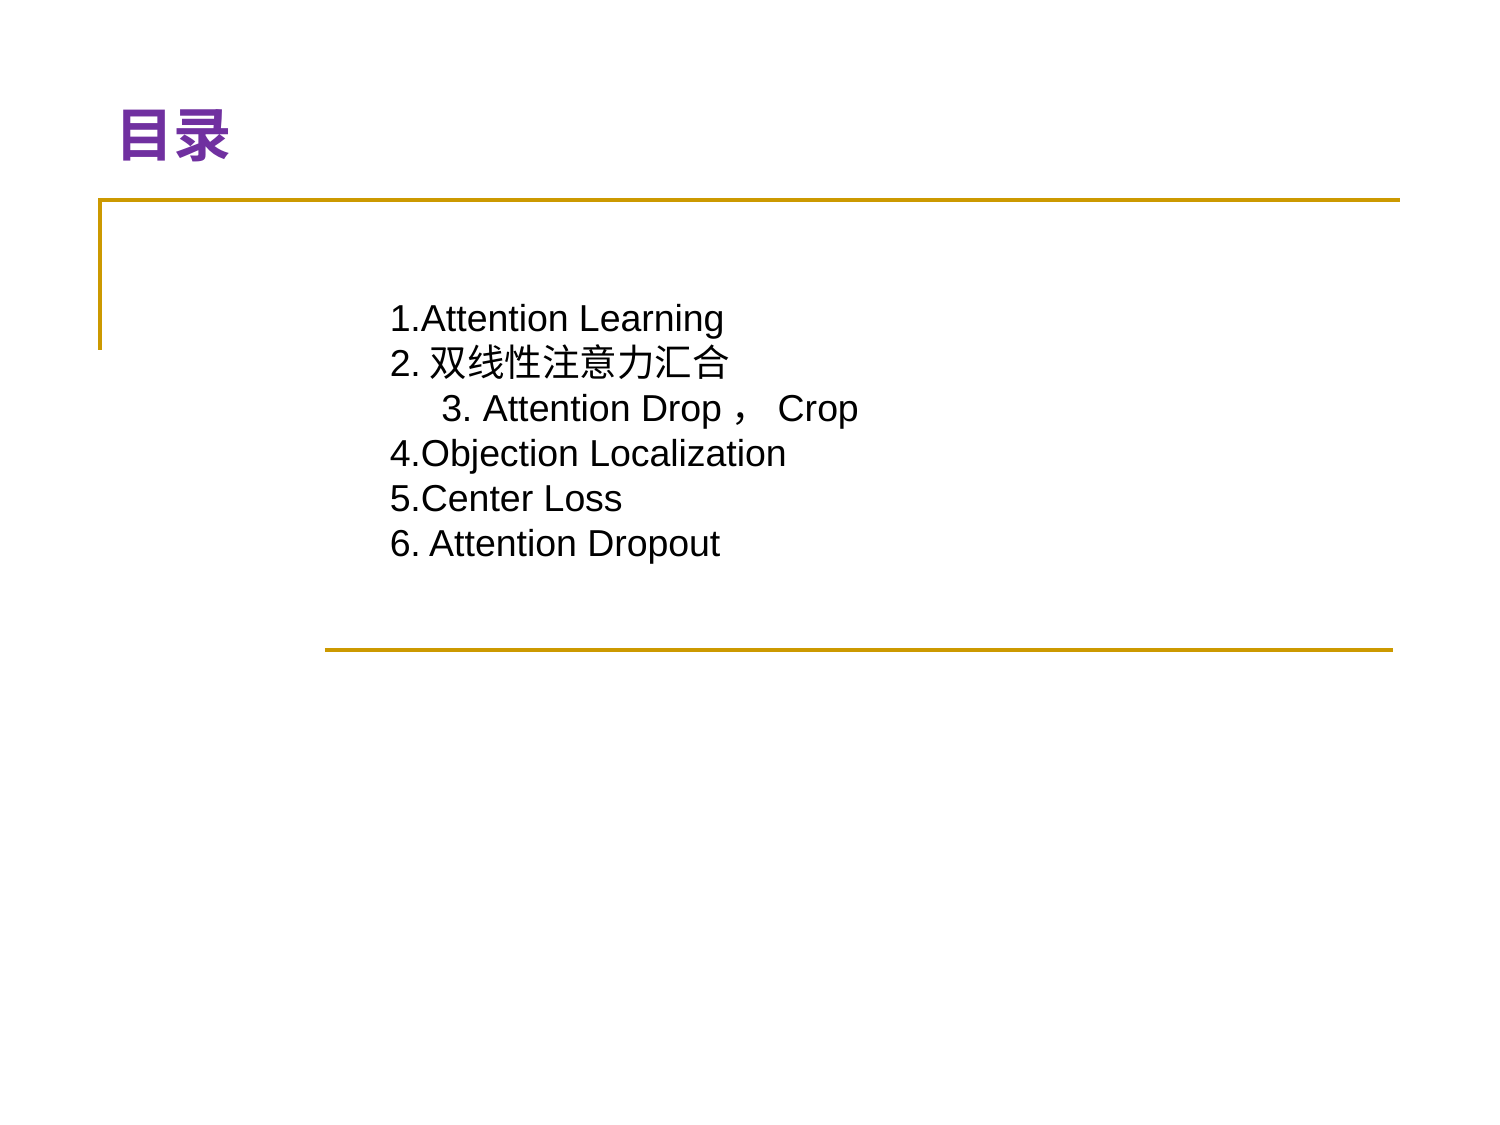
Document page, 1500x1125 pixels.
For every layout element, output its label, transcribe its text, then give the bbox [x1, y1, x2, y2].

text_box 1.Attention Learning 2.双线性注意力汇合 3. Attention Drop，Crop 4.Objection Localization 5.Center Loss 6. Attention Dropout [374, 287, 1125, 572]
text_box 目录 [100, 90, 248, 176]
